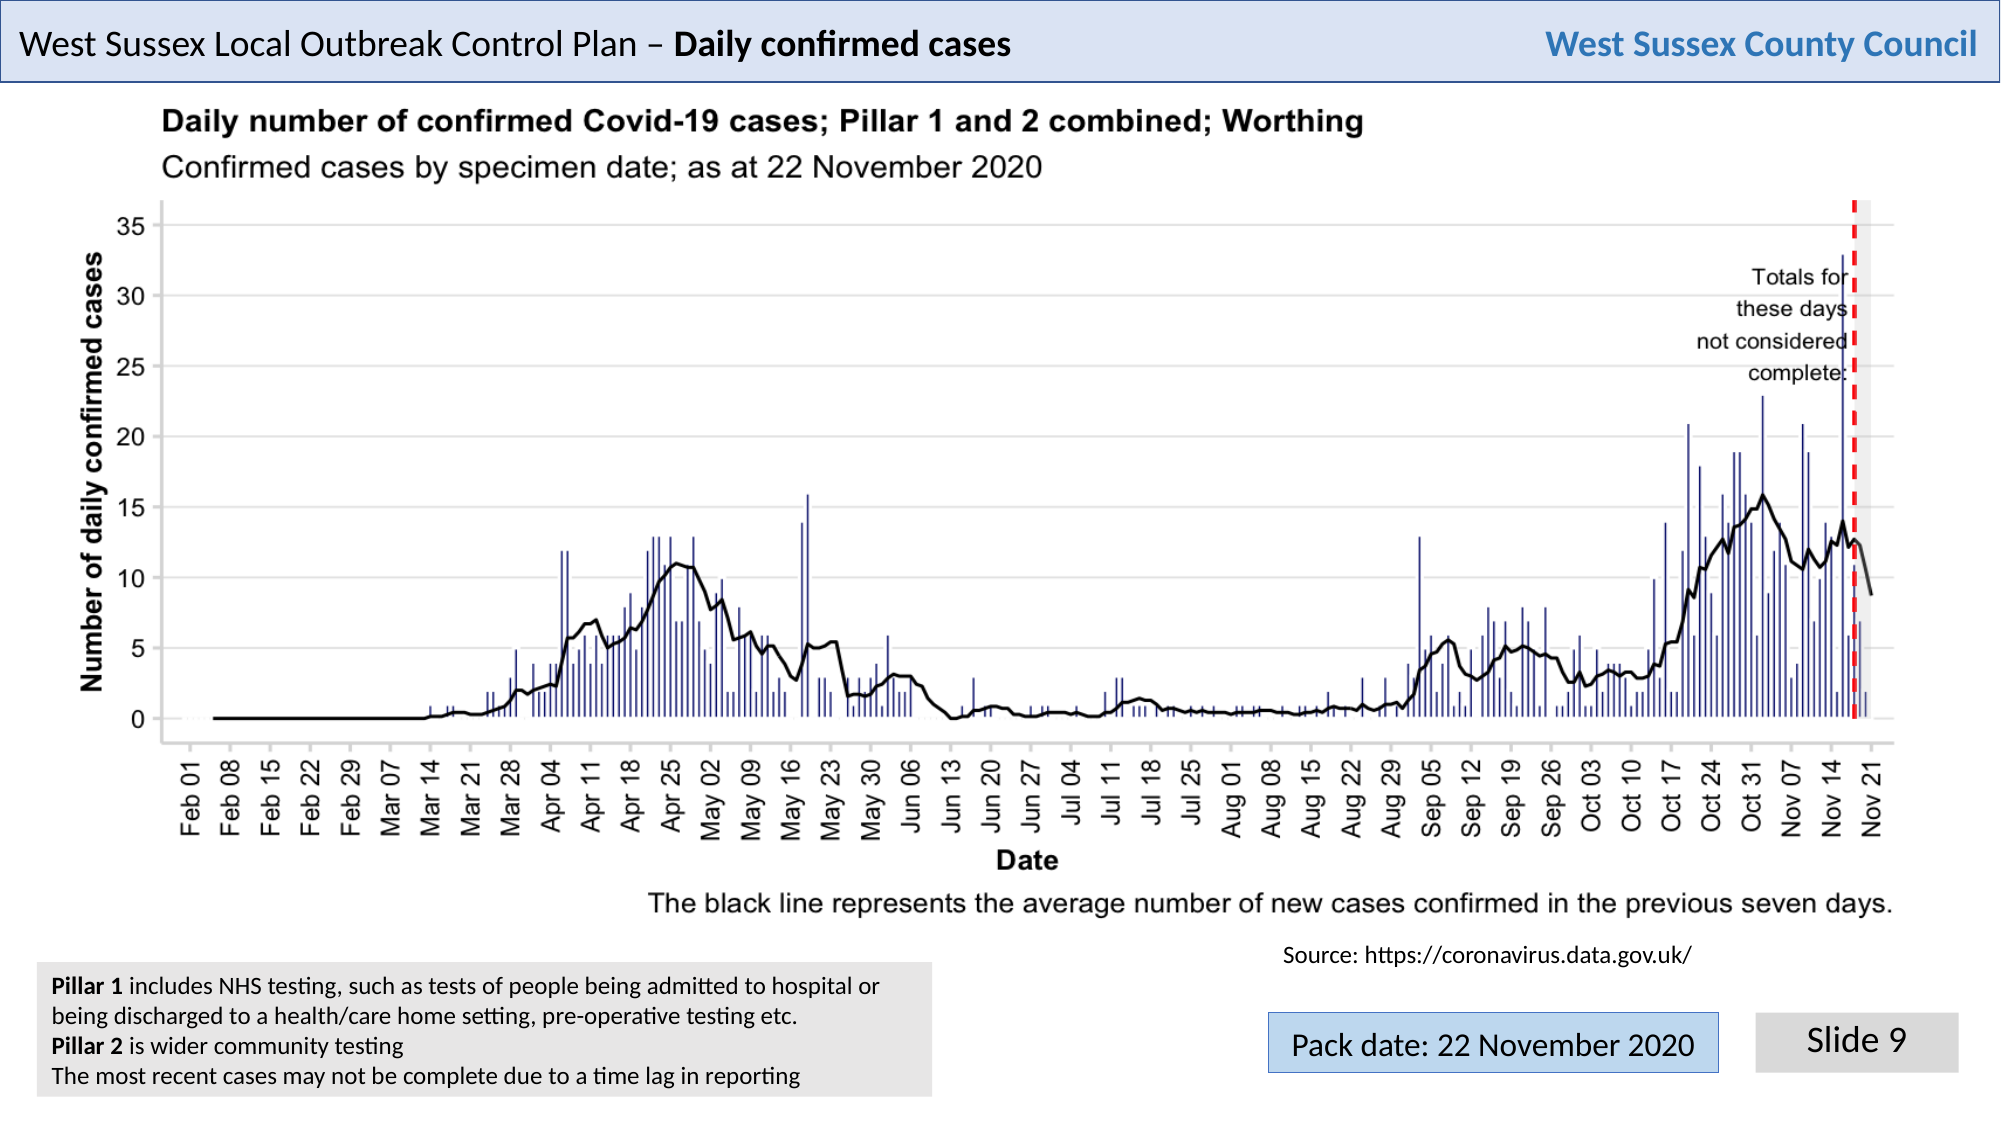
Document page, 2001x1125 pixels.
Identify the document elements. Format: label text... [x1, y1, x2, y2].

list Slide 9 [1755, 1012, 1959, 1073]
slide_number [1268, 1012, 1719, 1073]
picture [63, 91, 1912, 935]
list Source: https://coronavirus.data.gov.uk/ [1268, 935, 1912, 995]
